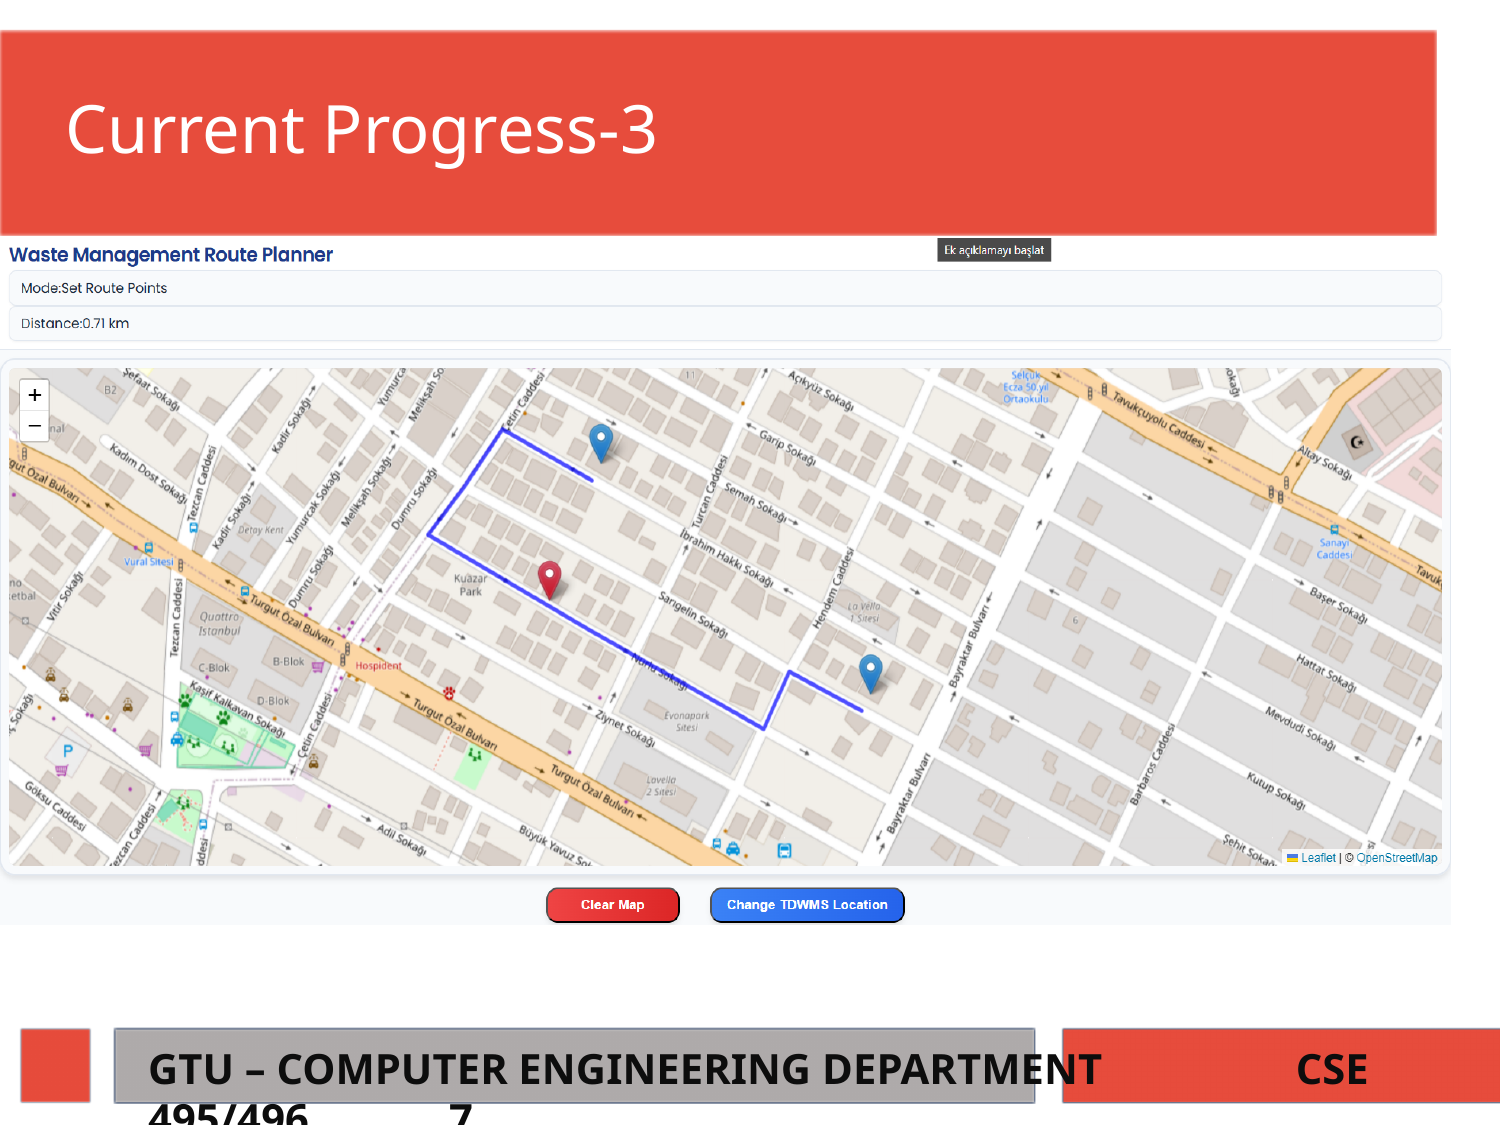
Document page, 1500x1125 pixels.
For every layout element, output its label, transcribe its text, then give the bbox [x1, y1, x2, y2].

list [0, 237, 1451, 925]
title Current Progress-3 [50, 60, 1329, 205]
text_box GTU – COMPUTER ENGINEERING DEPARTMENT CSE 495/496 7 [133, 1035, 1500, 1125]
